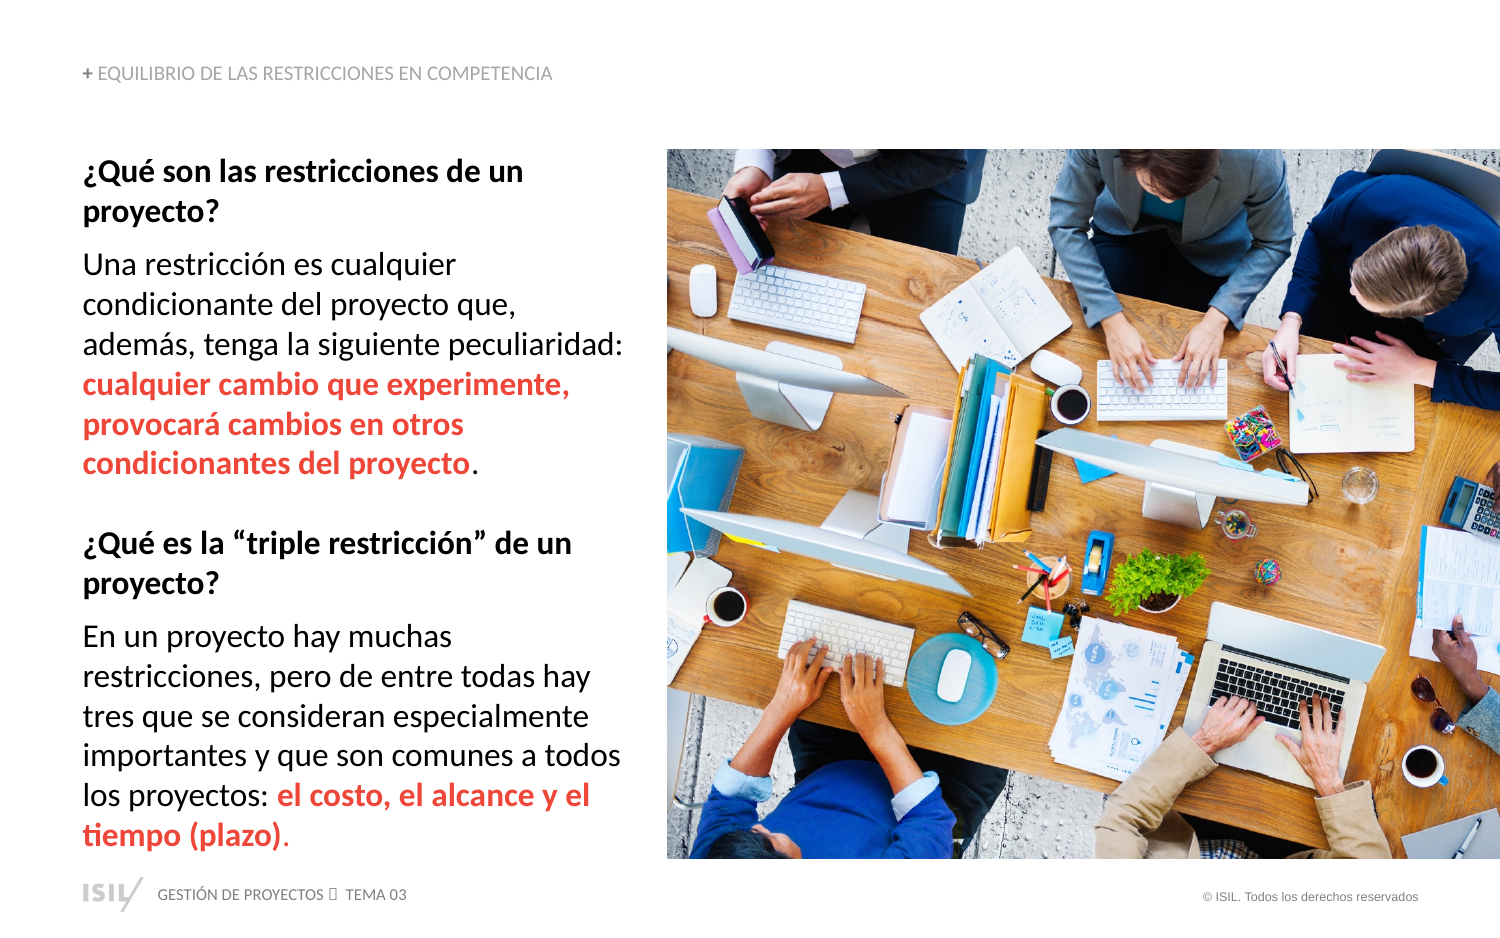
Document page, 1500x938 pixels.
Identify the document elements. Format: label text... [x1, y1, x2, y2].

text_box ¿Qué son las restricciones de un proyecto? Una restricción es cualquier condicionante del proyecto que, además, tenga la siguiente peculiaridad: cualquier cambio que experimente, provocará cambios en otros condicionantes del proyecto. ¿Qué es la “triple restricción” de un proyecto? En un proyecto hay muchas restricciones, pero de entre todas hay tres que se consideran especialmente importantes y que son comunes a todos los proyectos: el costo, el alcance y el tiempo (plazo). [82, 149, 630, 854]
picture [667, 149, 1500, 859]
text_box + EQUILIBRIO DE LAS RESTRICCIONES EN COMPETENCIA [82, 61, 661, 85]
